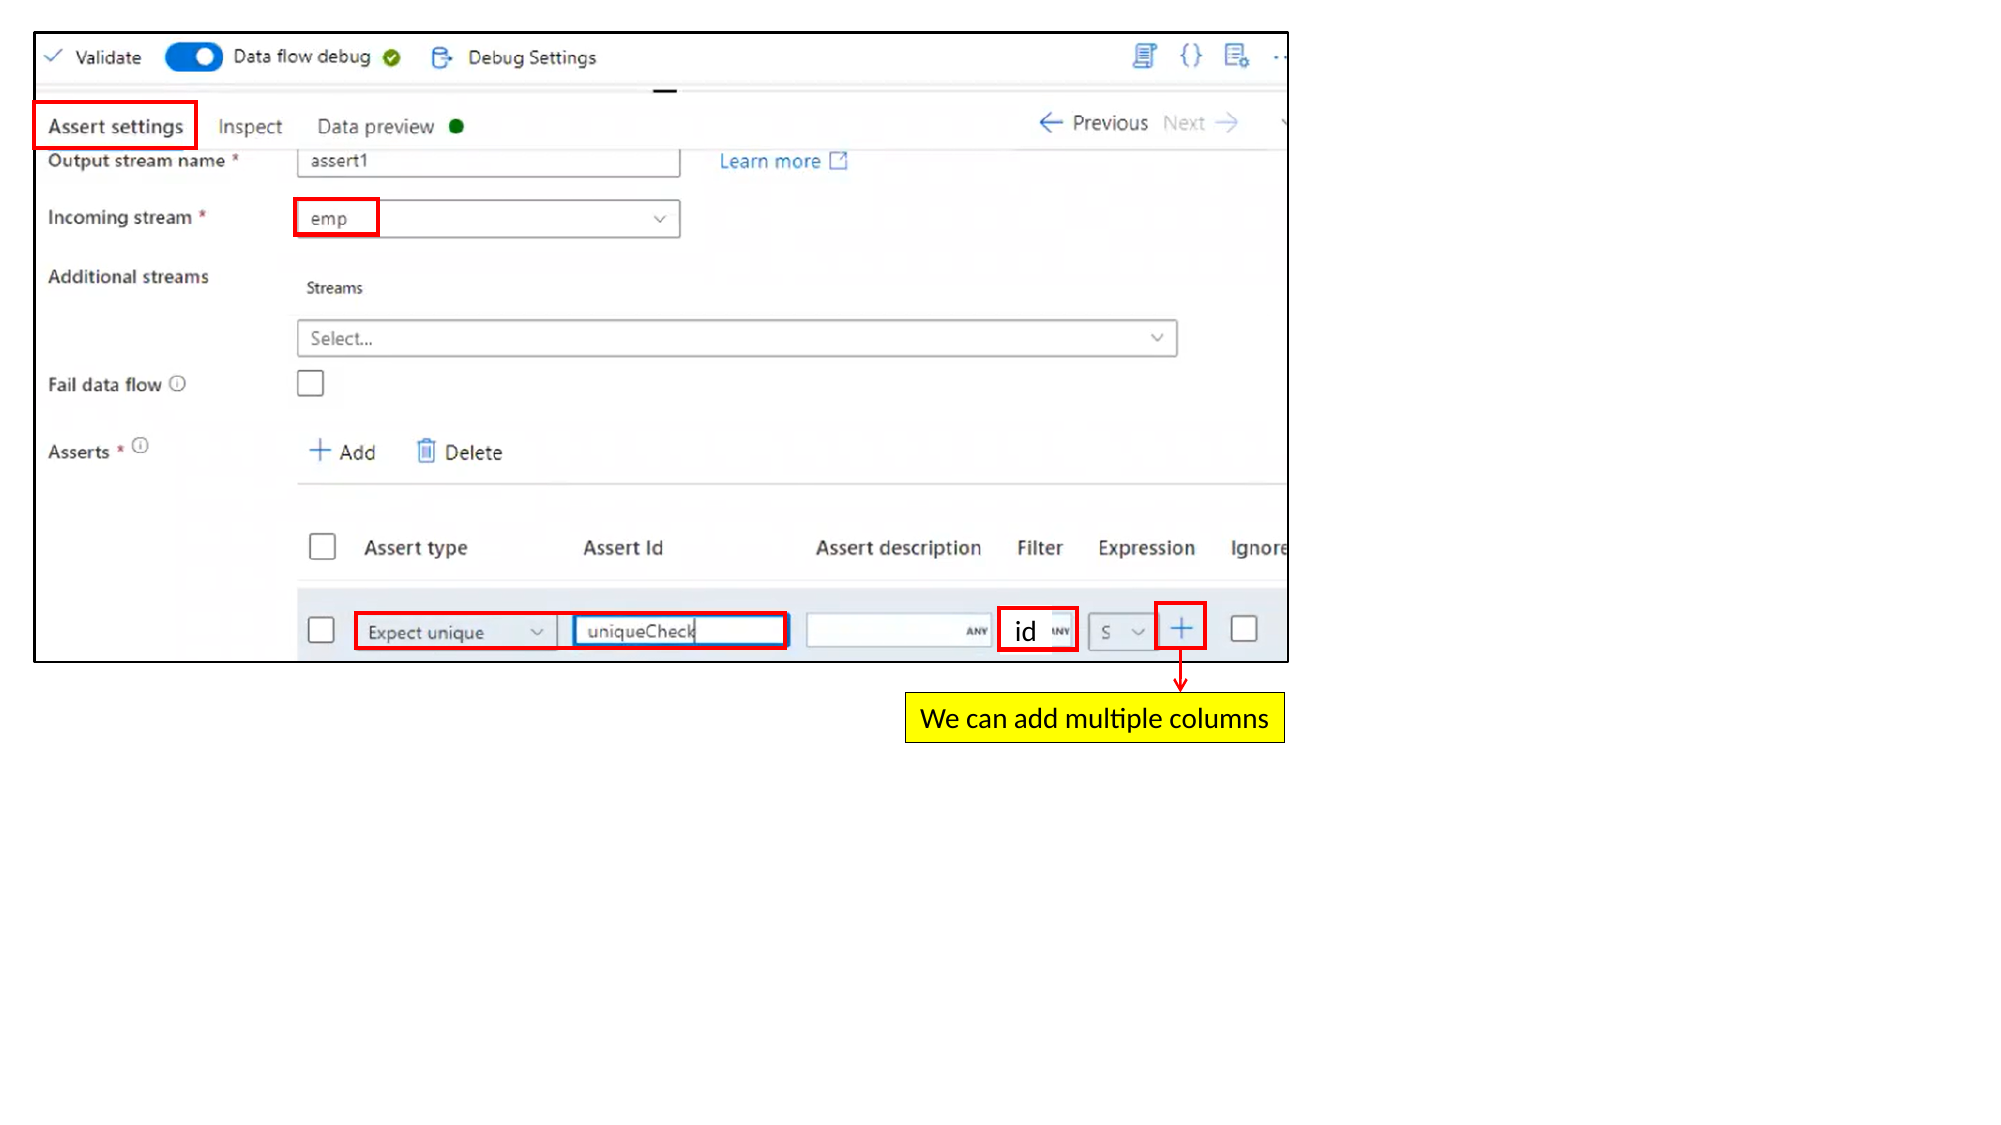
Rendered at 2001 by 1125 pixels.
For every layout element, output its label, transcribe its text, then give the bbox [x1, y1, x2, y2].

picture [35, 33, 1287, 661]
text_box We can add multiple columns [905, 692, 1285, 743]
